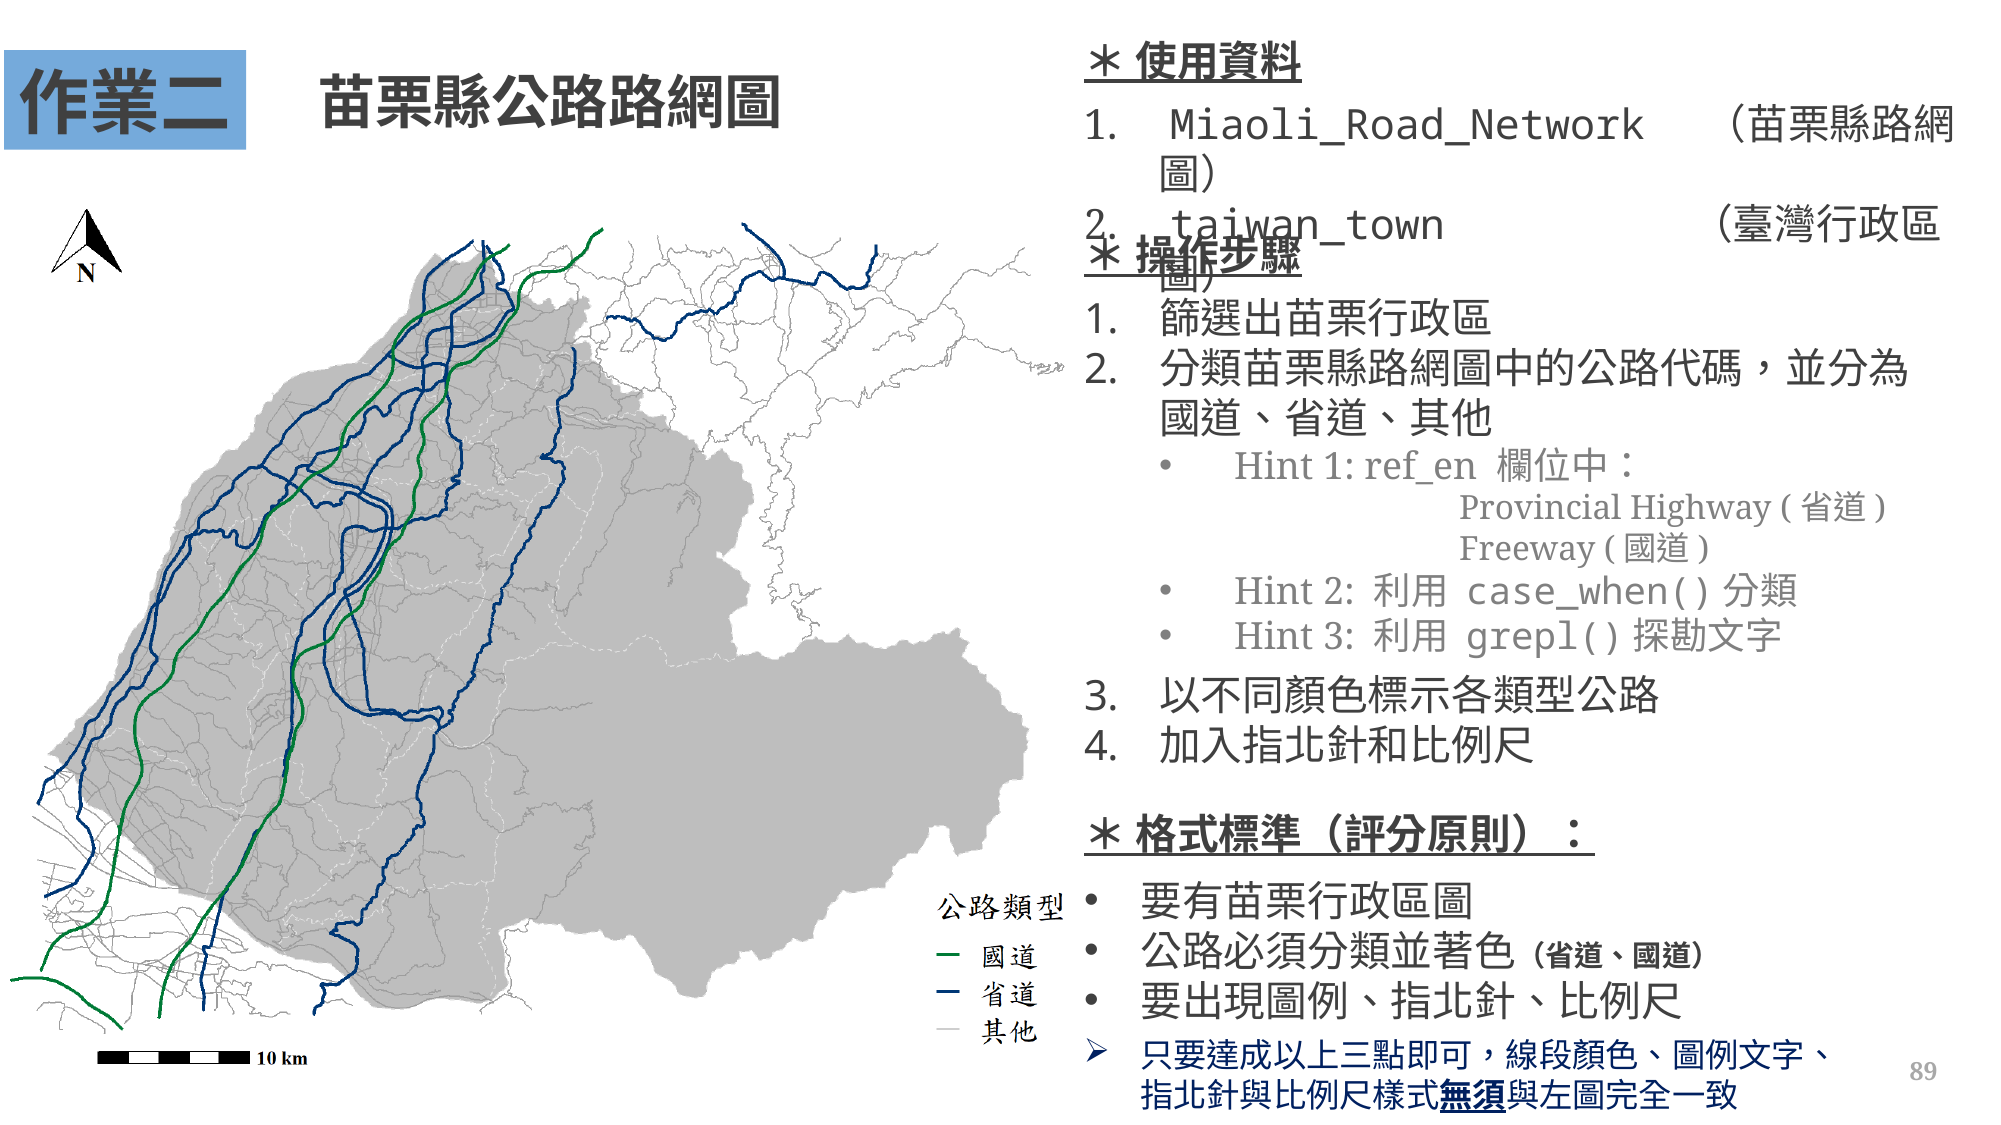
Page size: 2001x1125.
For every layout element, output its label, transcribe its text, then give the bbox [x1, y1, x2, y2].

picture [0, 183, 1086, 1075]
text_box Miaoli_Road_Network （苗栗縣路網圖） taiwan_town （臺灣行政區圖） [1069, 90, 1975, 305]
text_box 篩選出苗栗行政區 分類苗栗縣路網圖中的公路代碼，並分為國道、省道、其他 Hint 1: ref_en 欄位中： Provincial Highway (省道) Freeway (國道) Hint 2: 利用 case_when()分類 Hint 3: 利用 grepl()探勘文字 以不同顏色標示各類型公路 加入指北針和比例尺 [1086, 305, 1927, 777]
text_box 作業二 [4, 50, 247, 150]
text_box 苗栗縣公路路網圖 [302, 57, 822, 143]
text_box ＊ 使用資料 [1069, 27, 1945, 92]
text_box 只要達成以上三點即可，線段顏色、圖例文字、指北針與比例尺樣式無須與左圖完全一致 [1069, 1026, 1835, 1122]
text_box ＊ 操作步驟 [1086, 221, 1945, 287]
text_box 要有苗栗行政區圖 公路必須分類並著色（省道、國道） 要出現圖例、指北針、比例尺 [1086, 867, 1889, 1032]
text_box ＊ 格式標準（評分原則）： [1086, 800, 1945, 866]
slide_number 89 [1835, 1042, 1953, 1103]
